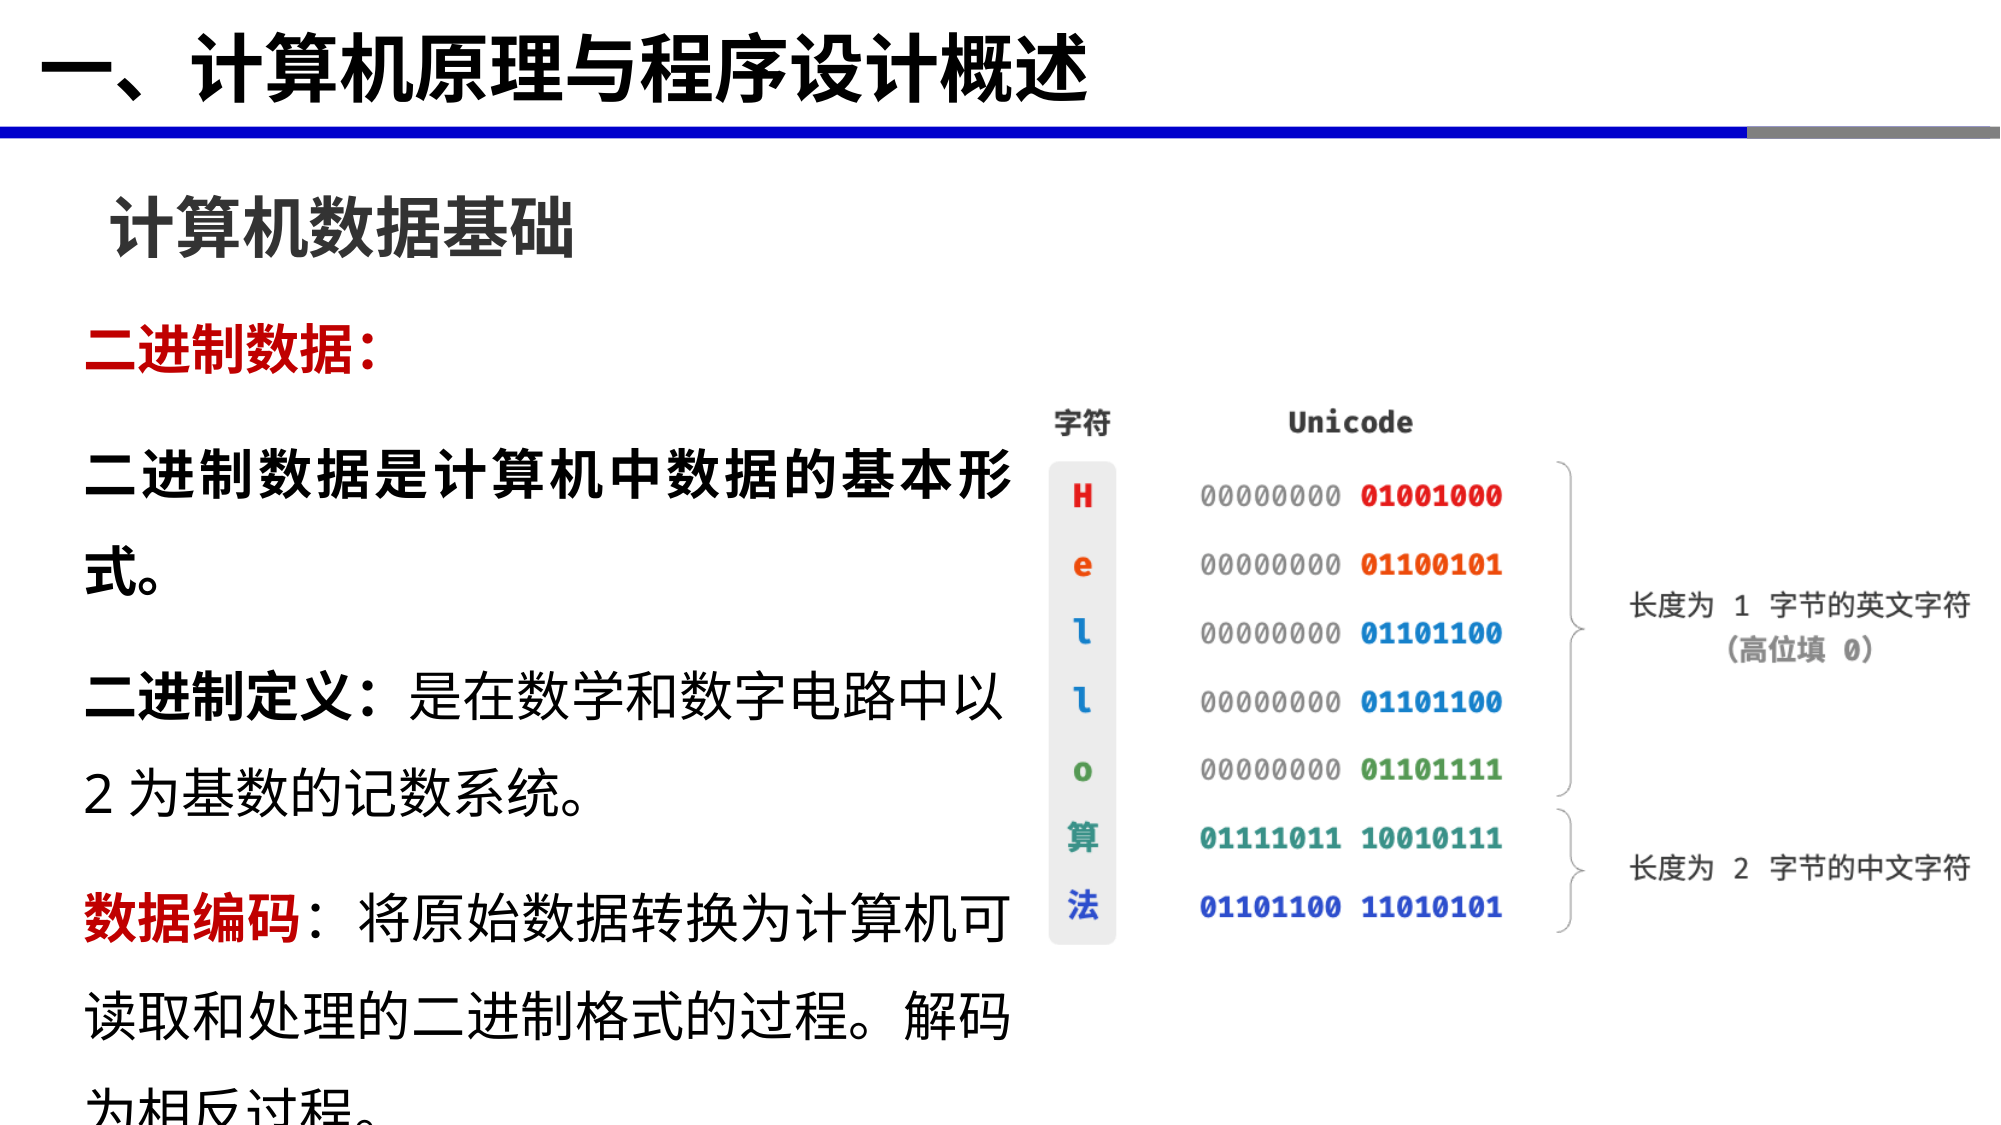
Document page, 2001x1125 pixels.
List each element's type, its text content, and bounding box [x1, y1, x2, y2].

text_box 二进制数据： 二进制数据是计算机中数据的基本形式。 二进制定义：是在数学和数字电路中以2为基数的记数系统。 数据编码：将原始数据转换为计算机可读取和处理的二进制格式的过程。解码为相反过程。 [68, 275, 1029, 1125]
title 一、计算机原理与程序设计概述 [10, 1, 1729, 132]
picture [1041, 386, 1988, 951]
text_box 计算机数据基础 [93, 138, 1698, 274]
